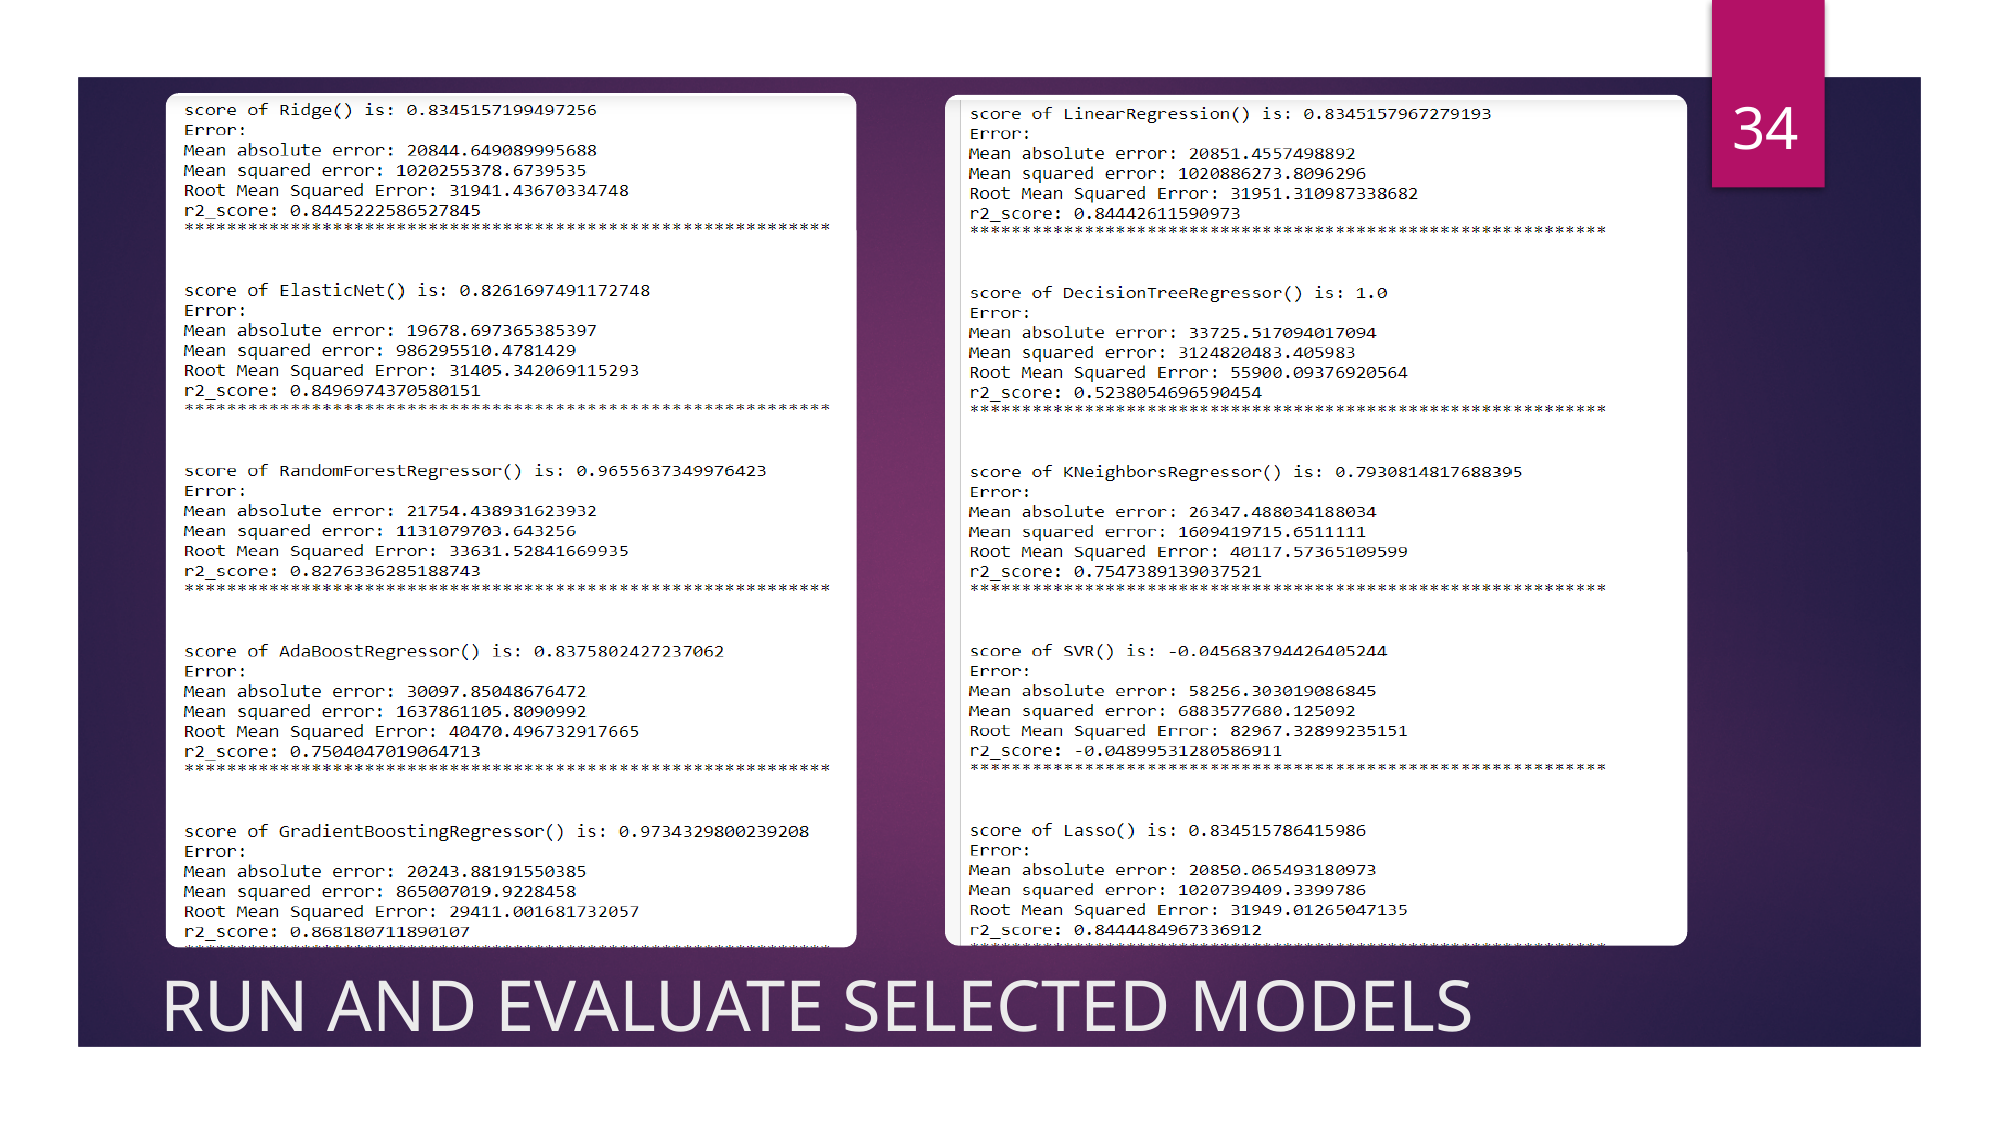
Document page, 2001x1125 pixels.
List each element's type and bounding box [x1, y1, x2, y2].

text_box [0, 0, 2000, 1125]
picture [165, 92, 857, 948]
picture [944, 94, 1688, 946]
